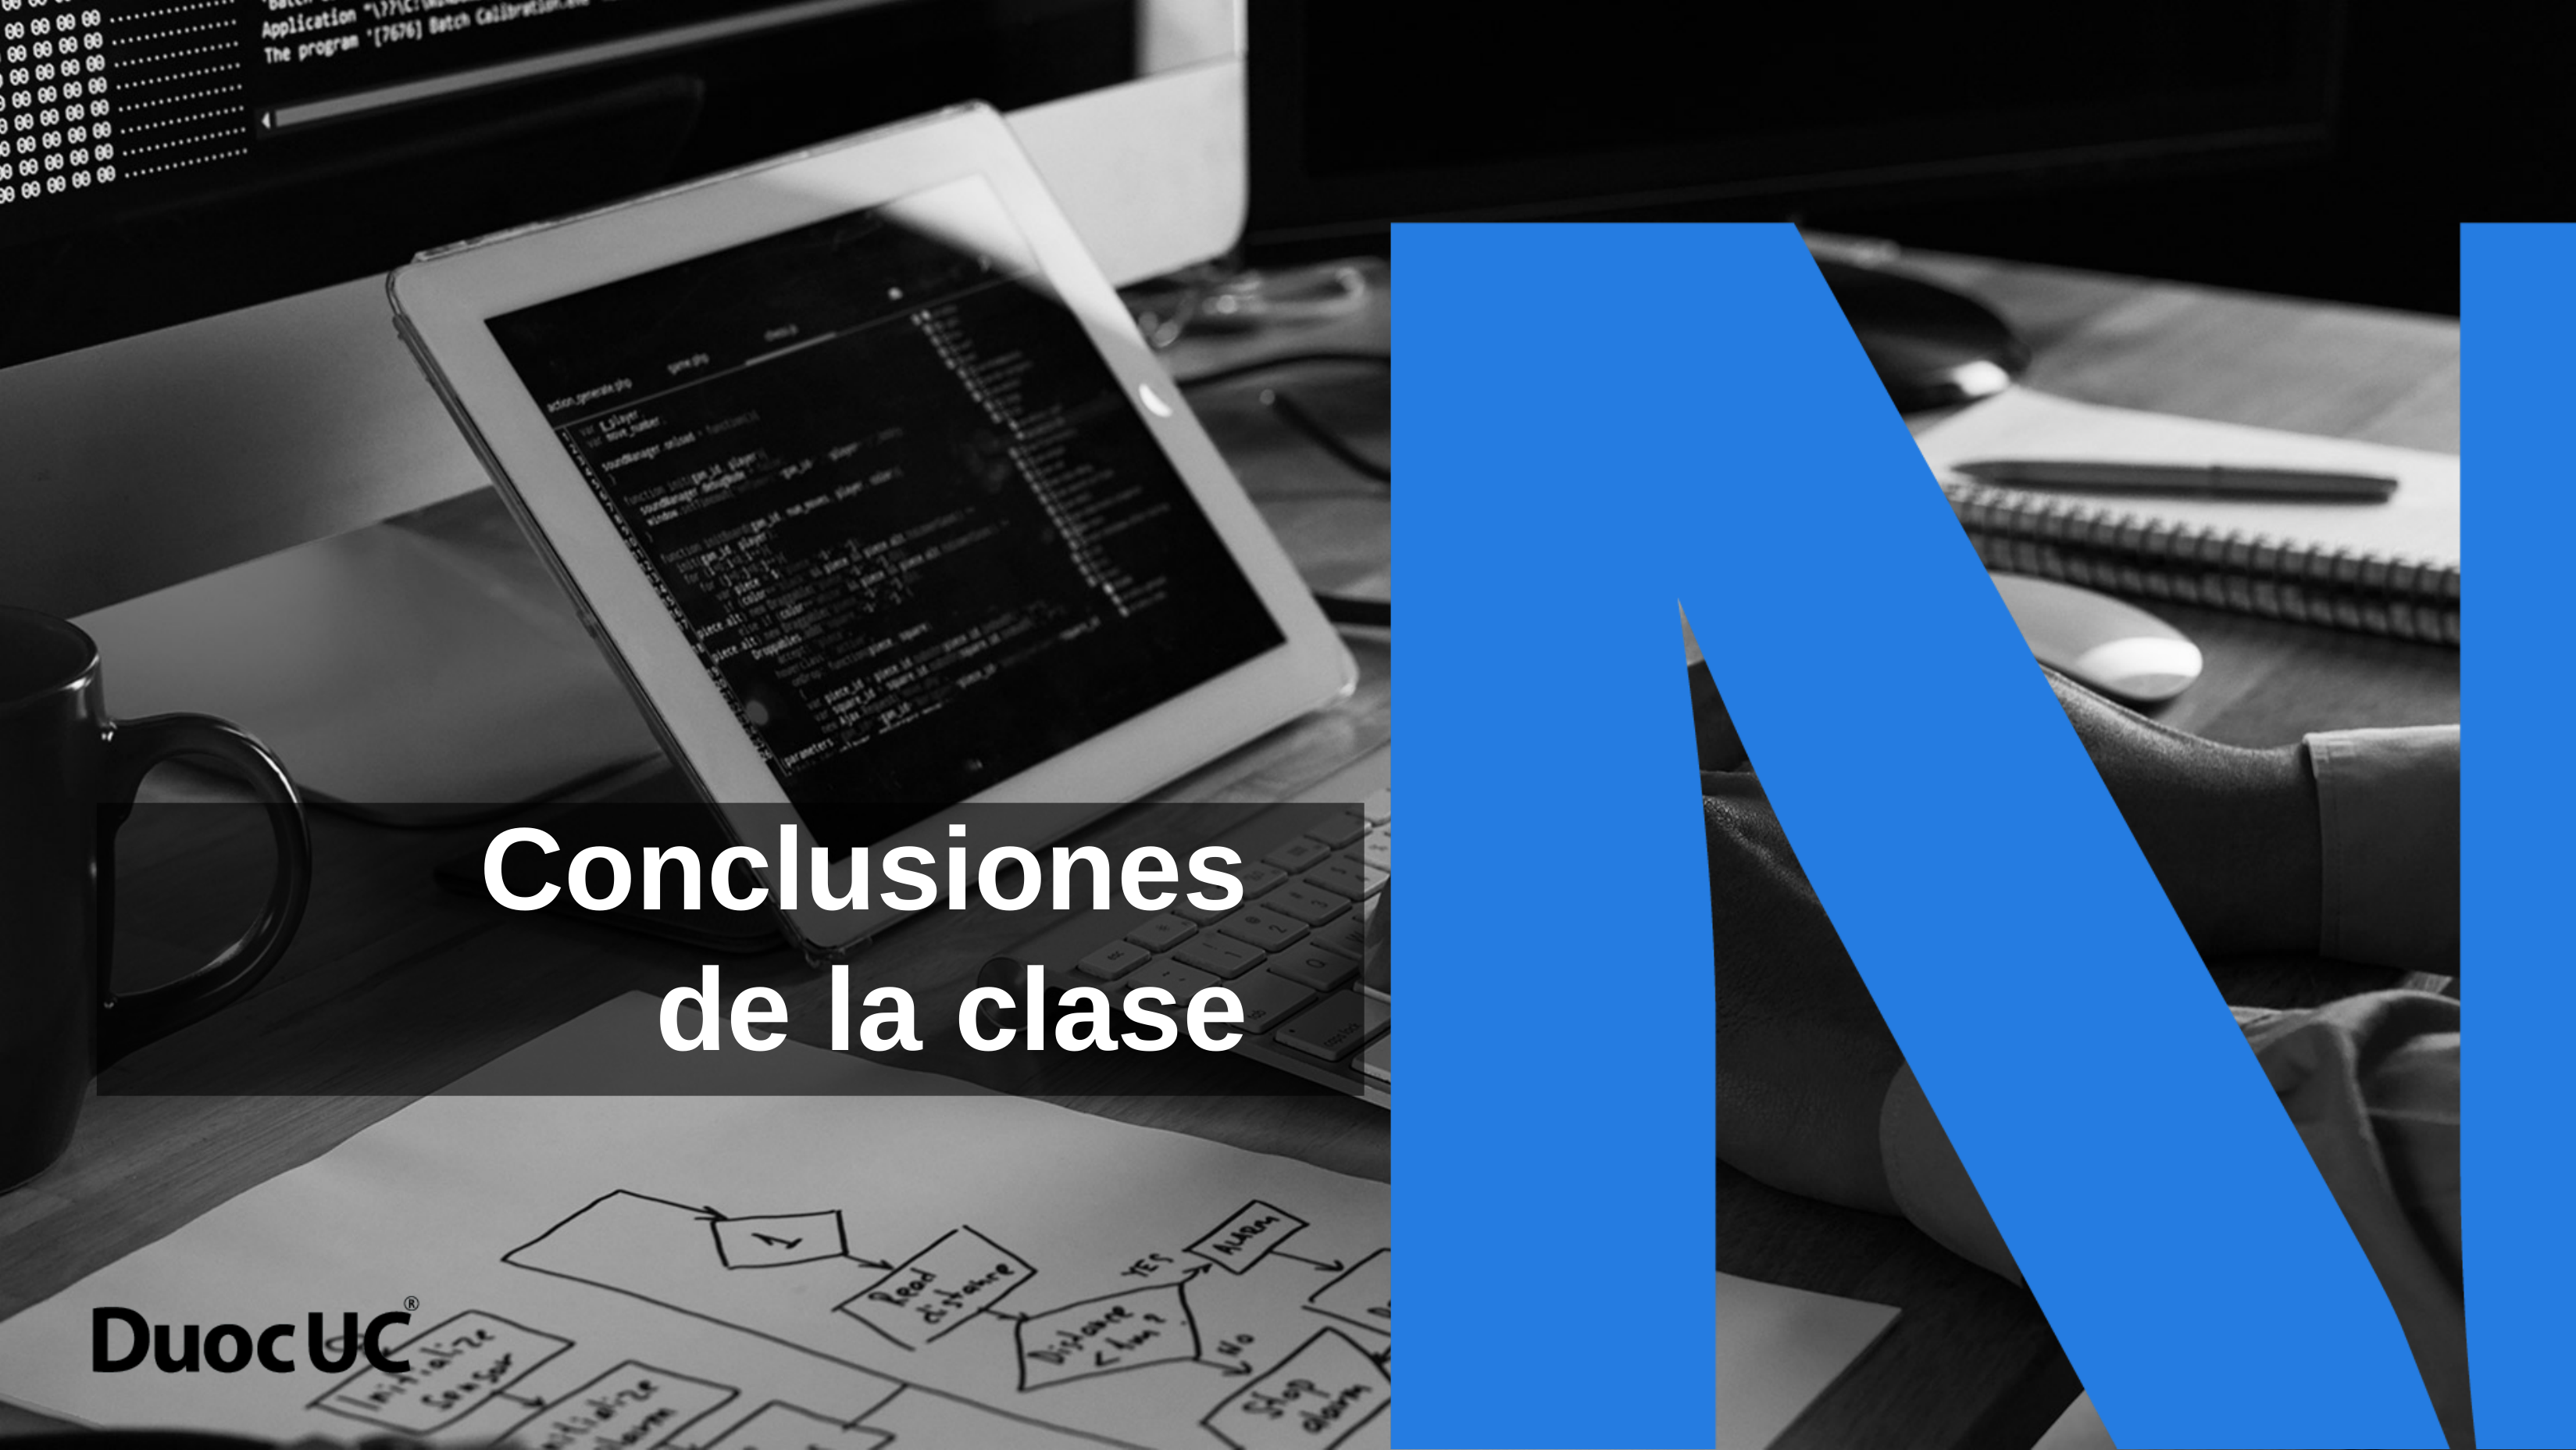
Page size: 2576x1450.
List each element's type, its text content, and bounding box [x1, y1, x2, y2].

text_box Conclusiones de la clase [448, 793, 1249, 1075]
picture [0, 0, 2576, 1450]
